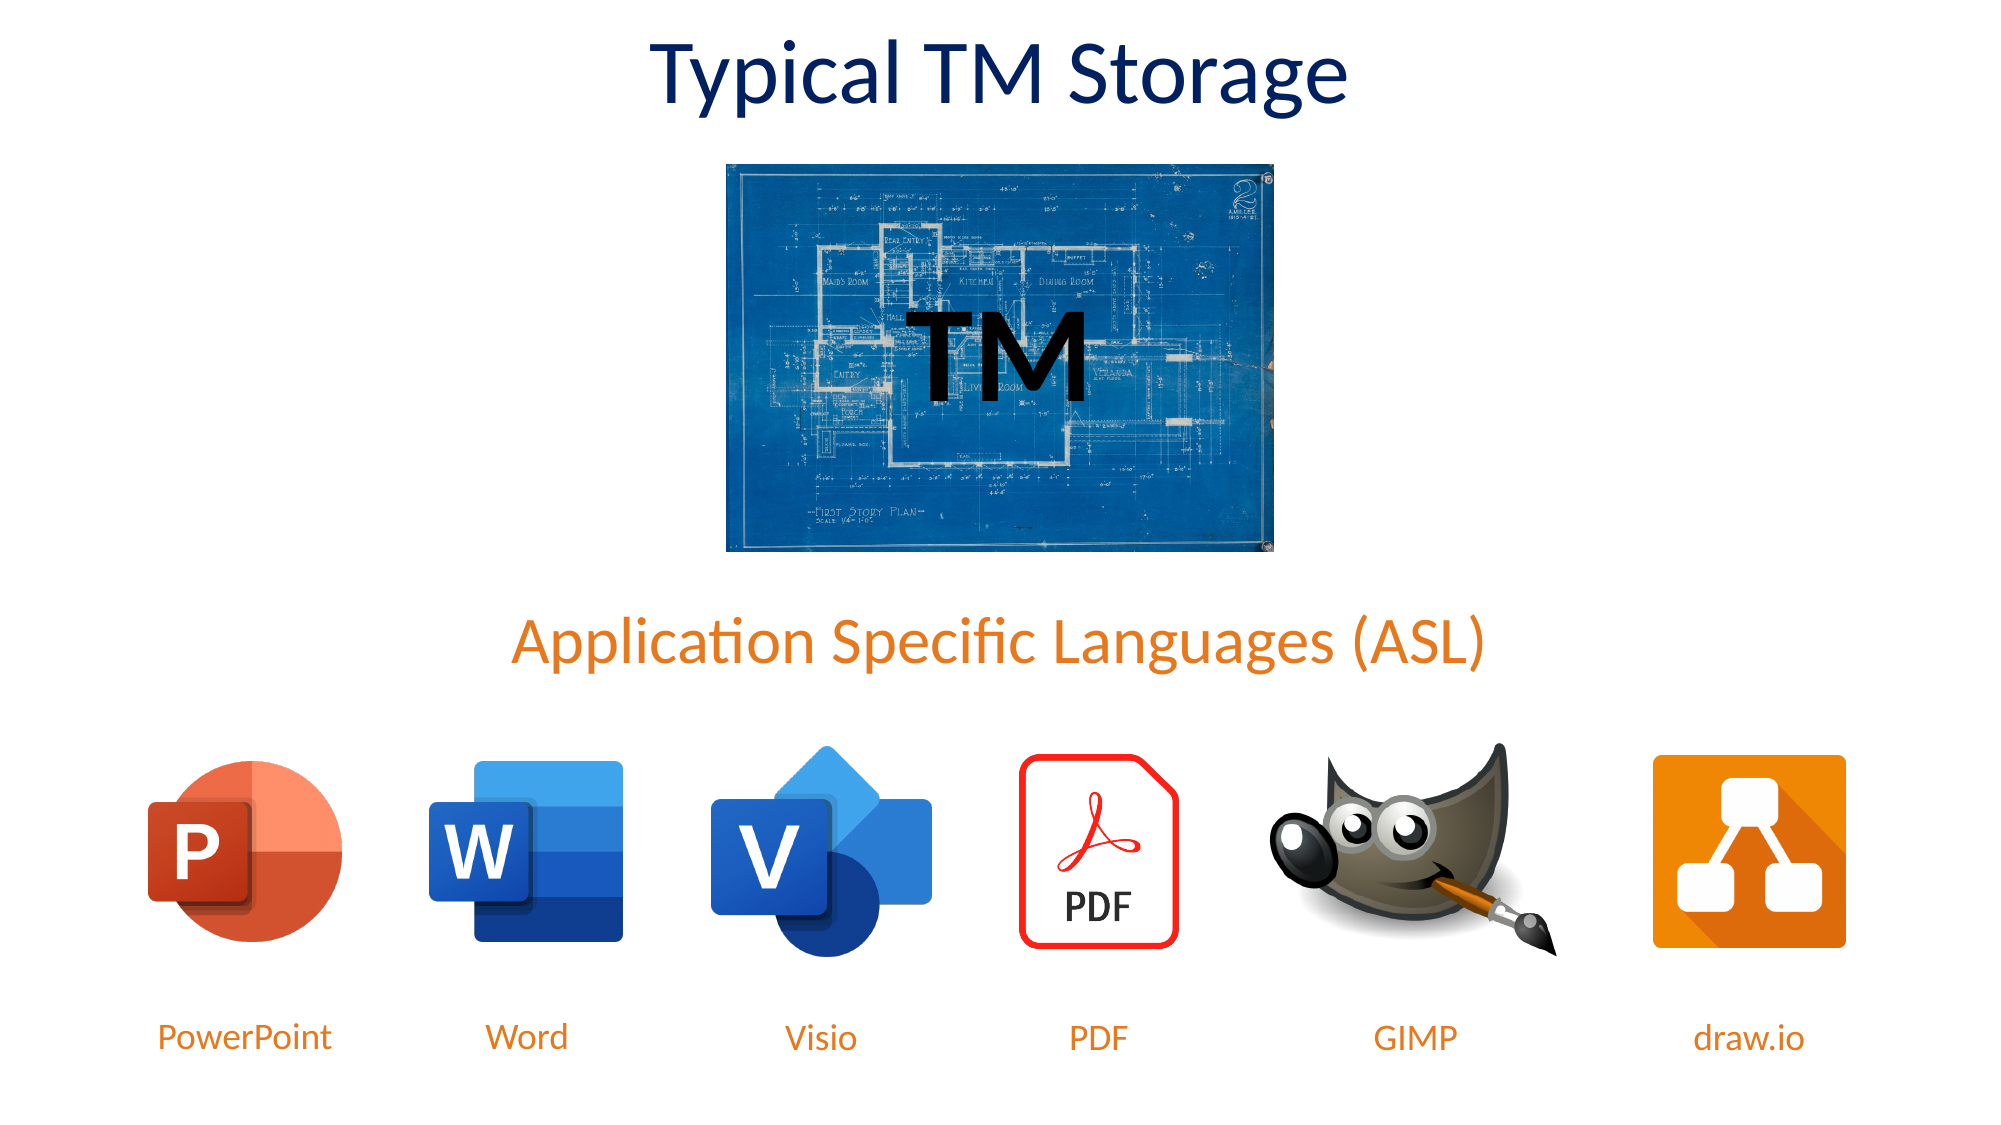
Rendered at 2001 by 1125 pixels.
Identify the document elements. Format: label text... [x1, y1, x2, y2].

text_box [141, 761, 349, 1066]
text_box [726, 164, 1274, 552]
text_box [1019, 754, 1179, 1067]
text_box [711, 746, 932, 1066]
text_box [1653, 755, 1846, 1067]
list Application Specific Languages (ASL) [417, 598, 1583, 1125]
title Typical TM Storage [33, 2, 1967, 145]
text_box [1266, 736, 1565, 1066]
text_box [429, 761, 623, 1066]
